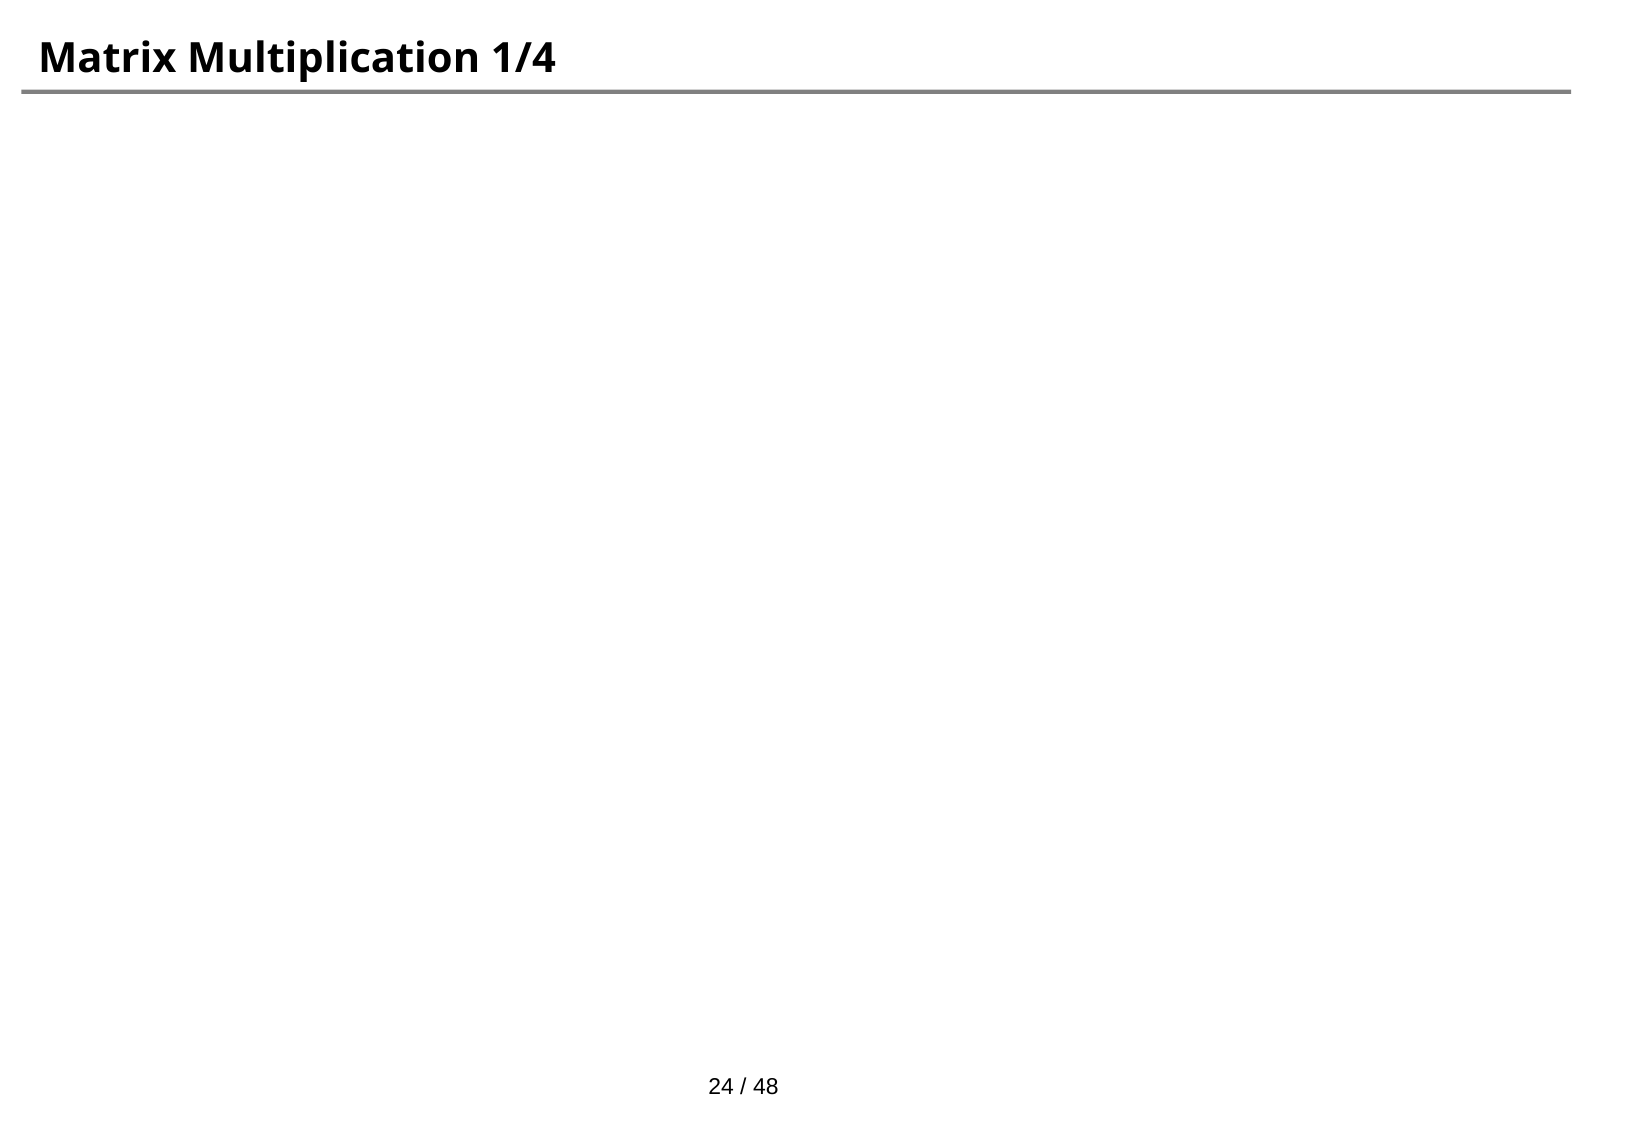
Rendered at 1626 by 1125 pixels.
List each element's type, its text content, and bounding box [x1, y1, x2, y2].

title Matrix Multiplication 1/4 [22, 21, 1179, 91]
